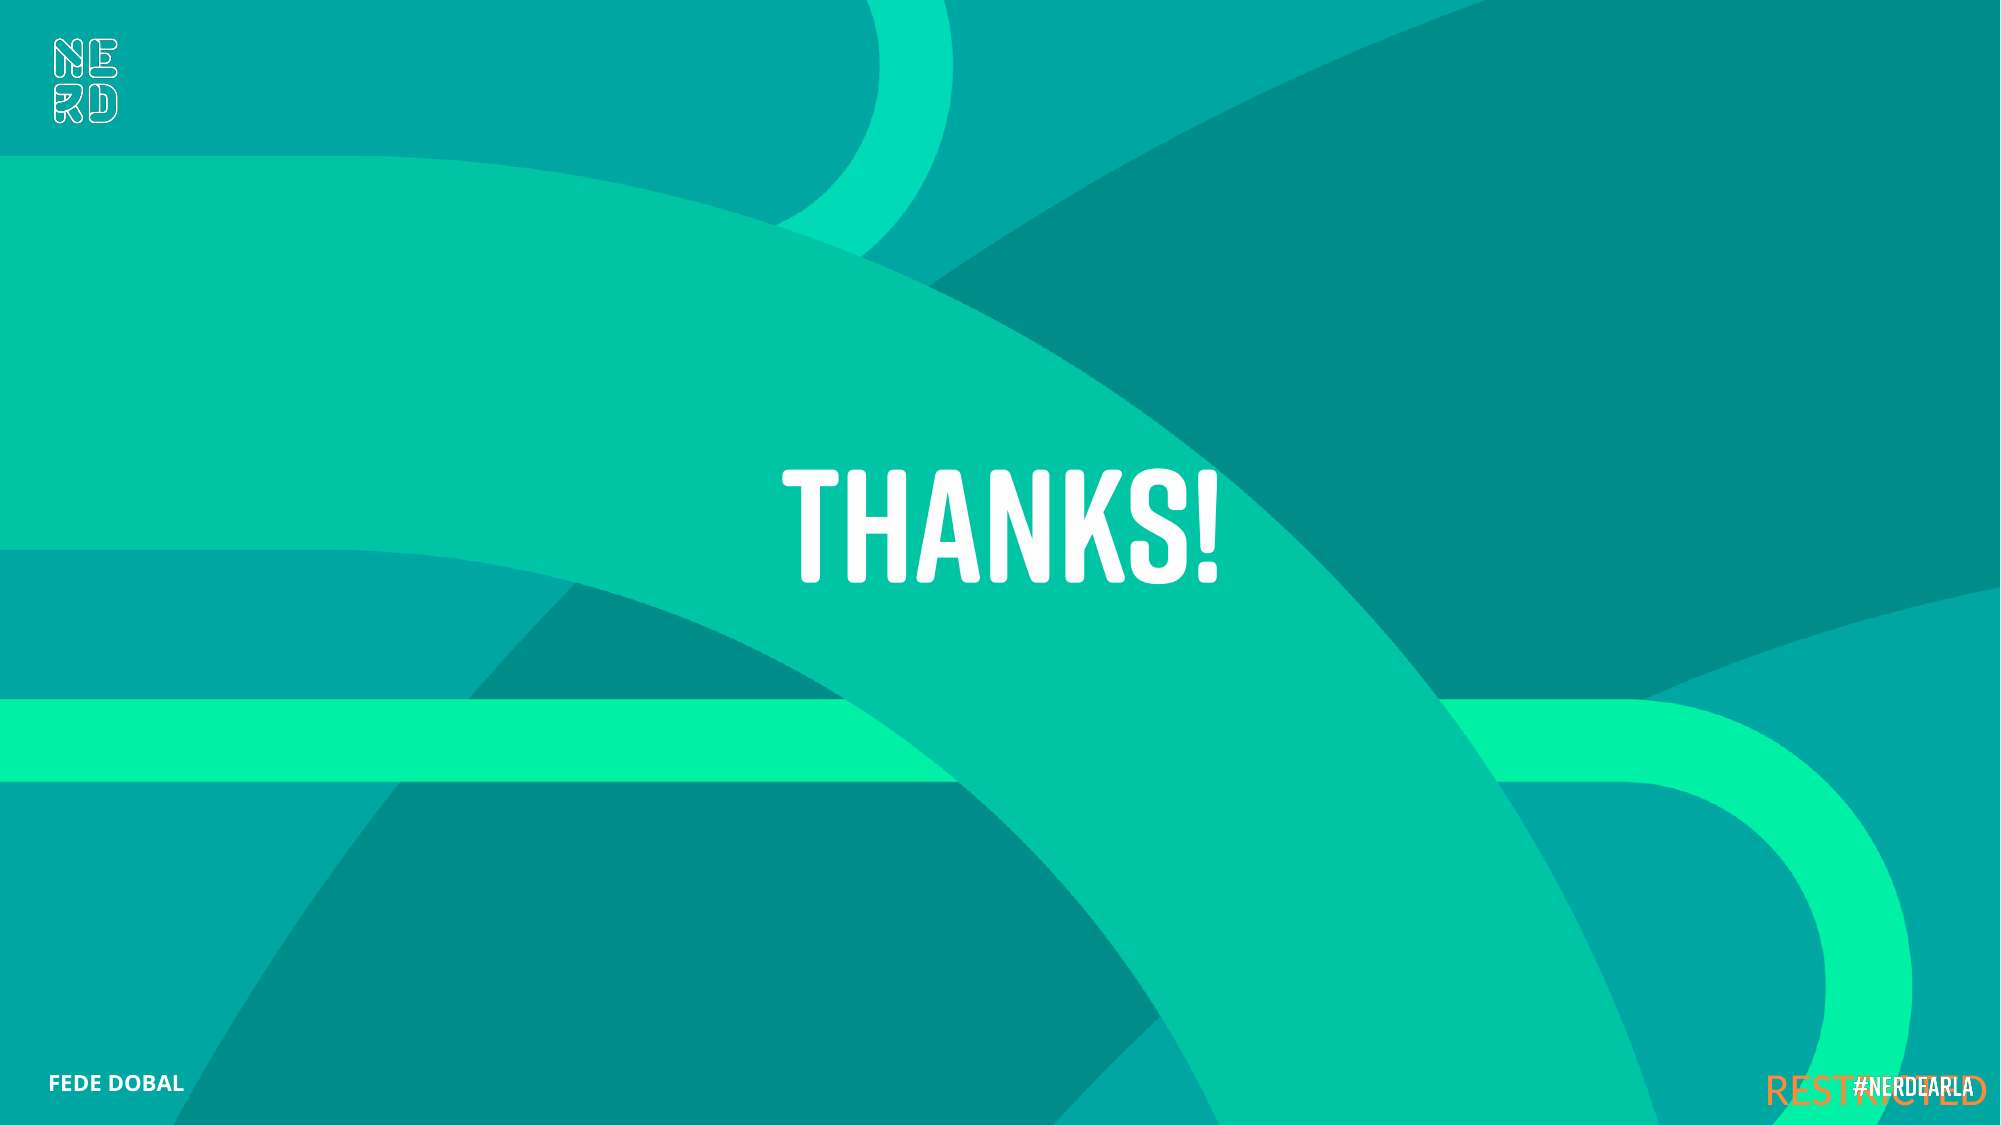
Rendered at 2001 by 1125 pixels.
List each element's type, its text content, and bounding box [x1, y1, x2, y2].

subtitle FEDE DOBAL [48, 1056, 651, 1109]
picture [0, 0, 2001, 1125]
